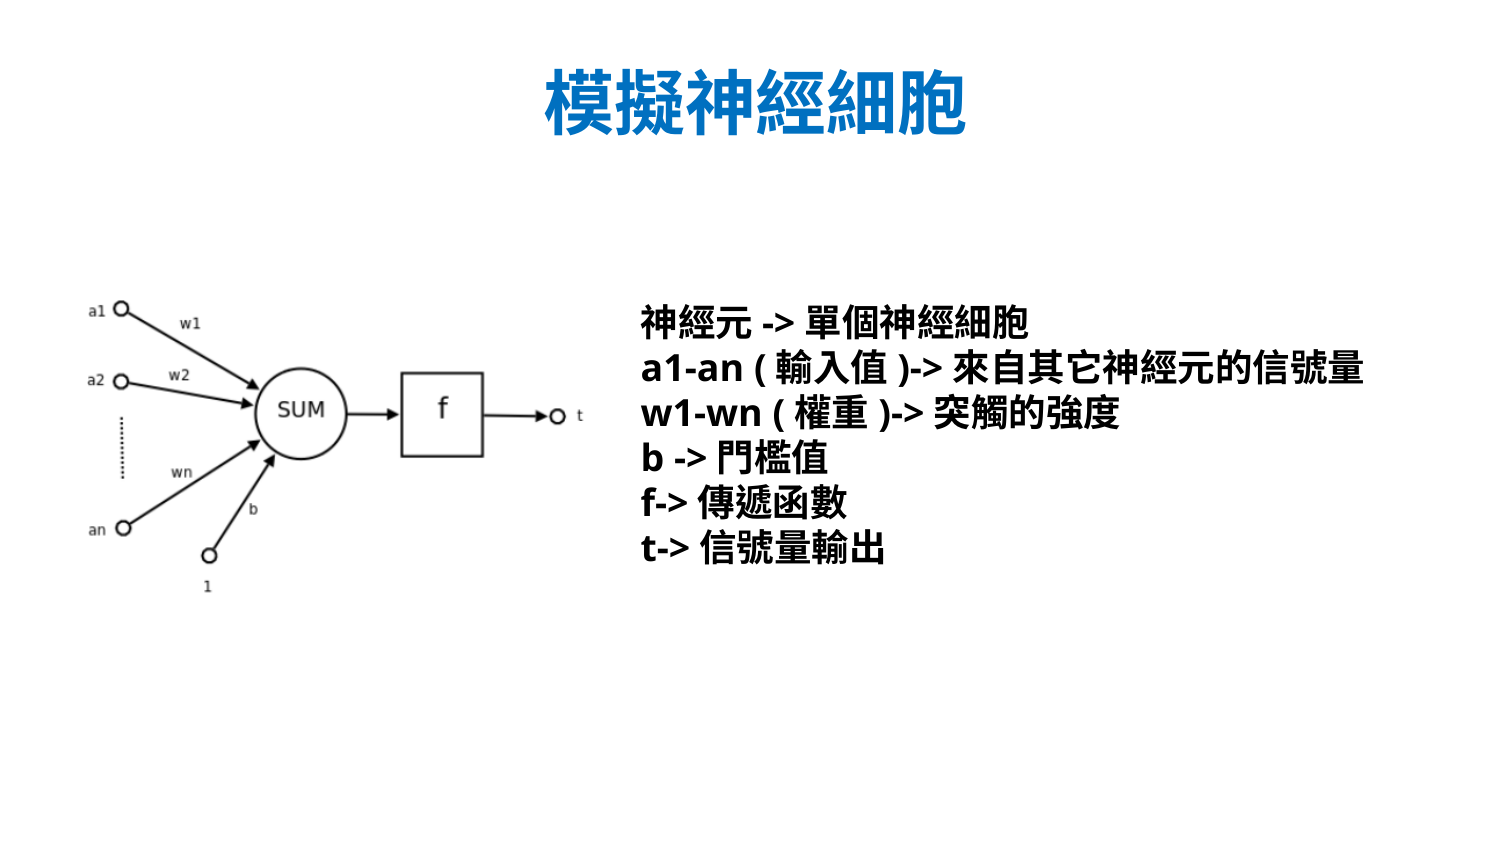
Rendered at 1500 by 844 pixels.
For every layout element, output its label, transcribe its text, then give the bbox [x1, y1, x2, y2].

picture [64, 268, 617, 612]
text_box 神經元->單個神經細胞 a1-an (輸入值)->來自其它神經元的信號量 w1-wn (權重)->突觸的強度 b ->門檻值 f->傳遞函數 t->信號量輸出 [625, 291, 1500, 577]
title 模擬神經細胞 [76, 0, 1436, 204]
